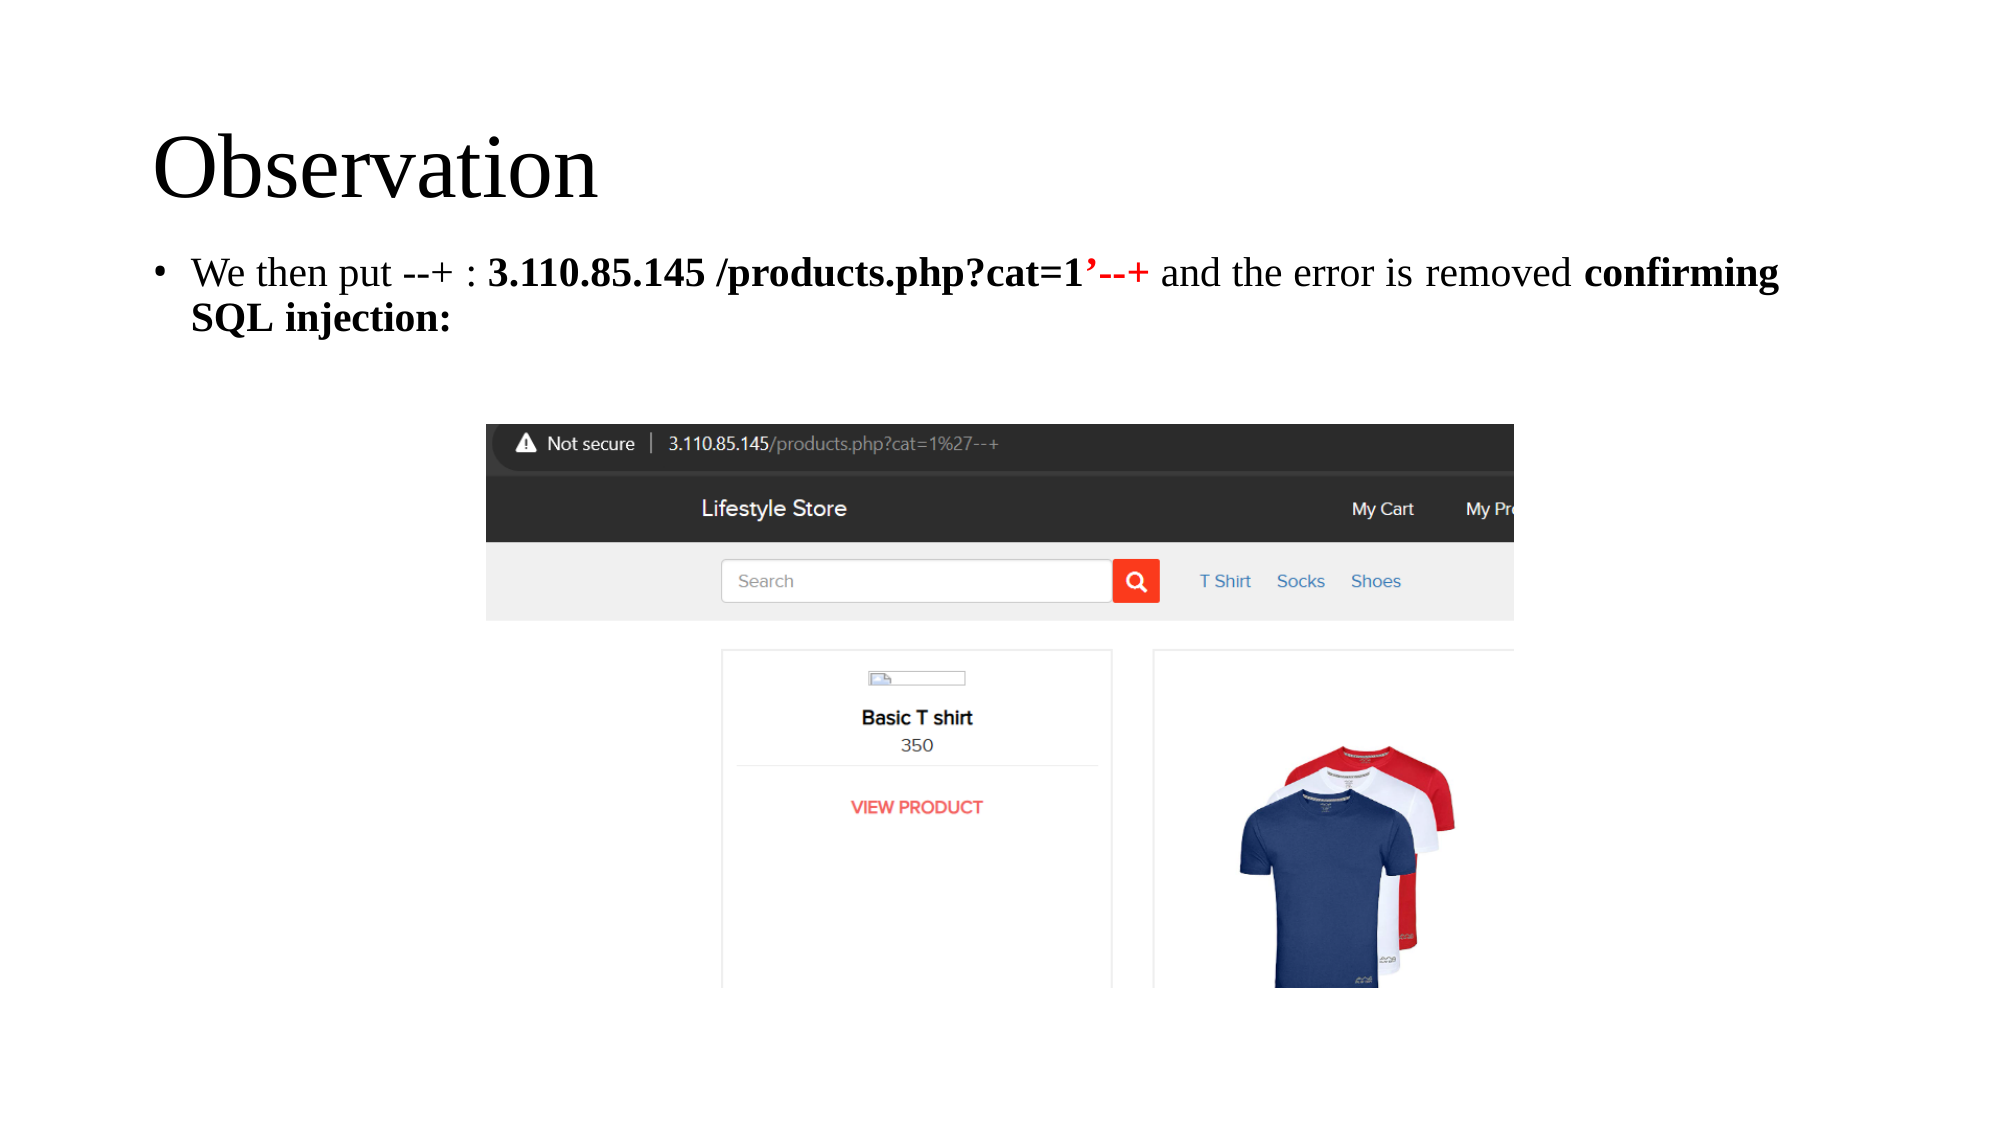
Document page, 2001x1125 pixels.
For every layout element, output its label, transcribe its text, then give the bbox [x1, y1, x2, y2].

picture [485, 424, 1514, 989]
title Observation [150, 103, 601, 242]
text_box We then put --+ : 3.110.85.145 /products.php?cat=1’--+ and the error is removed confirming SQL injection: [150, 242, 1787, 340]
